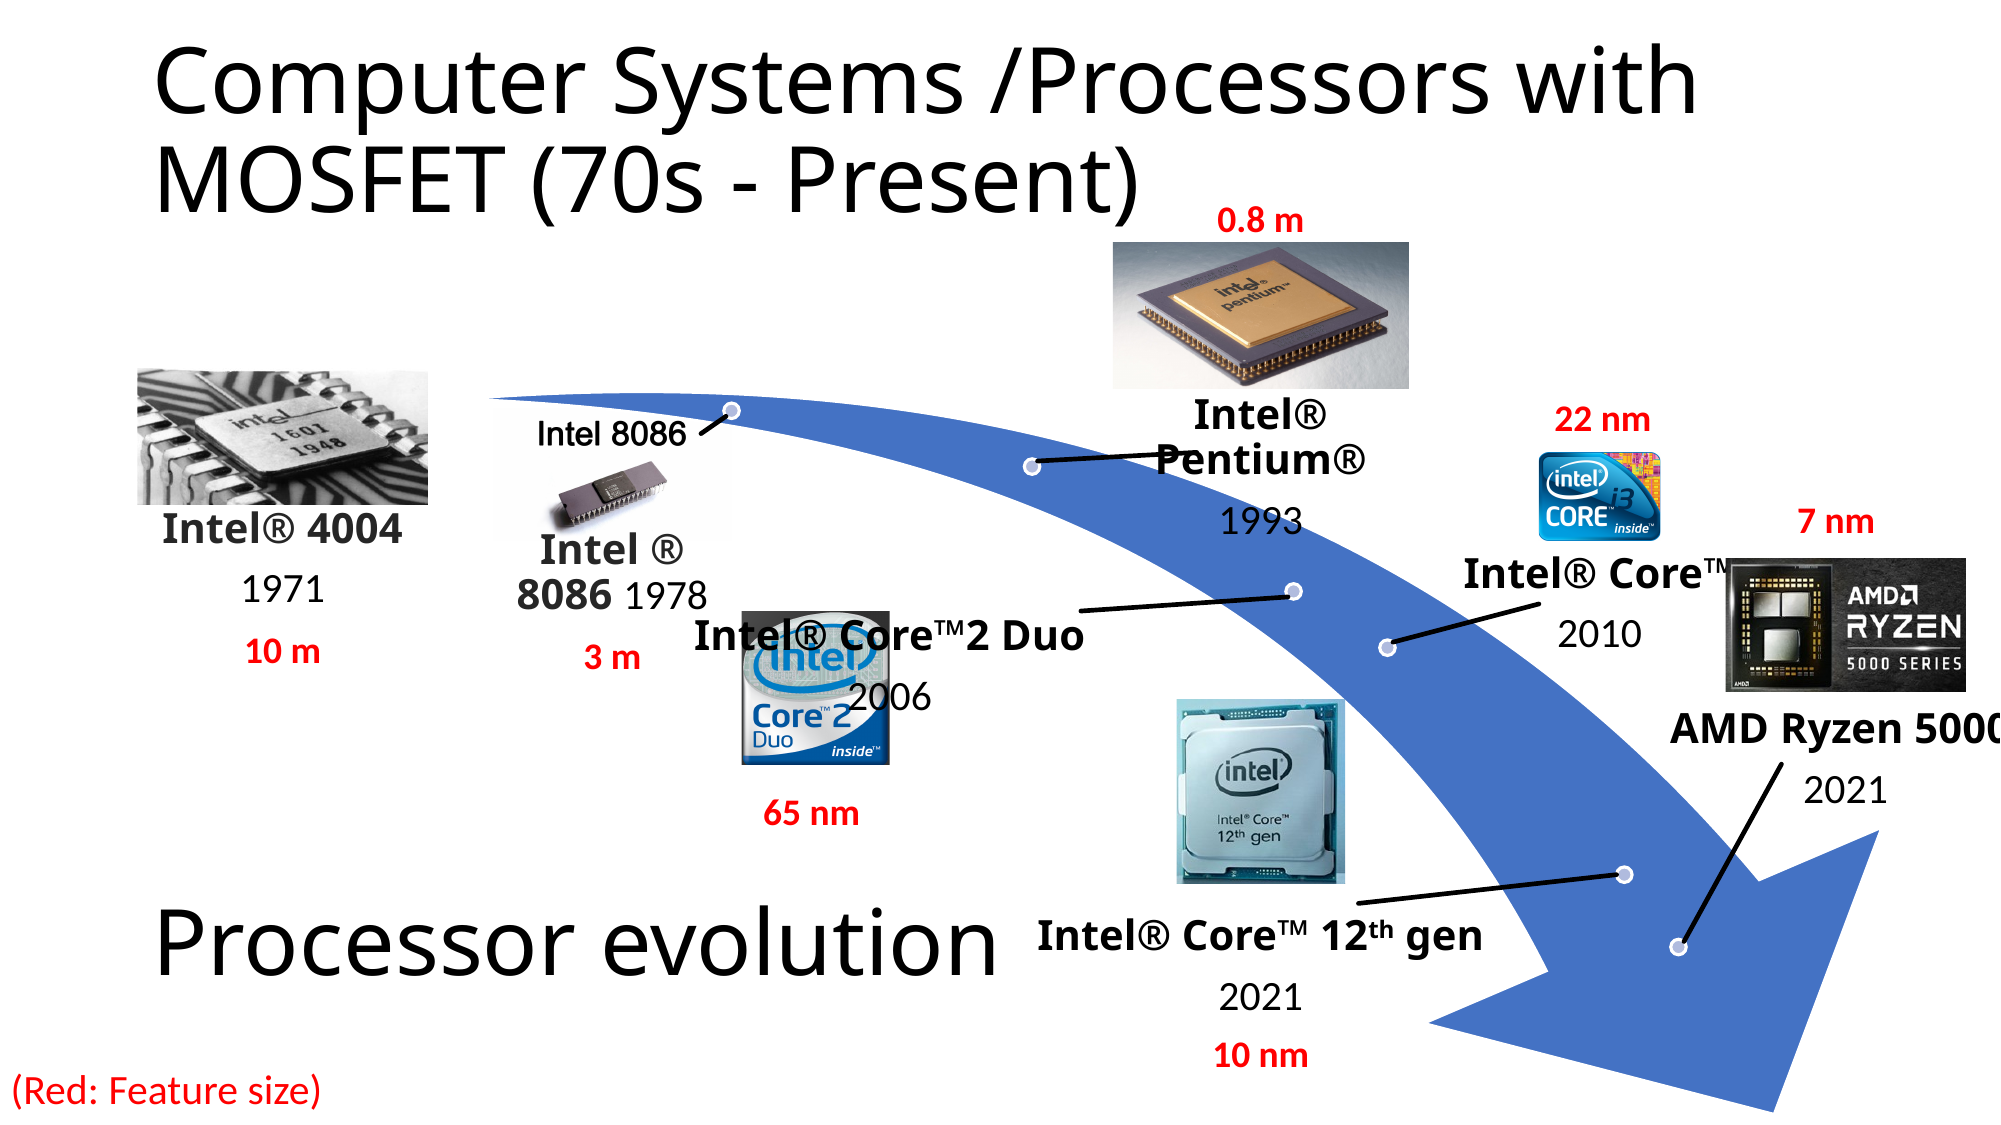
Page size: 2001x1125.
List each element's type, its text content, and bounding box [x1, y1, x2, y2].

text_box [137, 187, 1966, 1125]
text_box Computer Systems /Processors with MOSFET (70s - Present) [137, 24, 1863, 187]
text_box (Red: Feature size) [0, 1055, 137, 1121]
